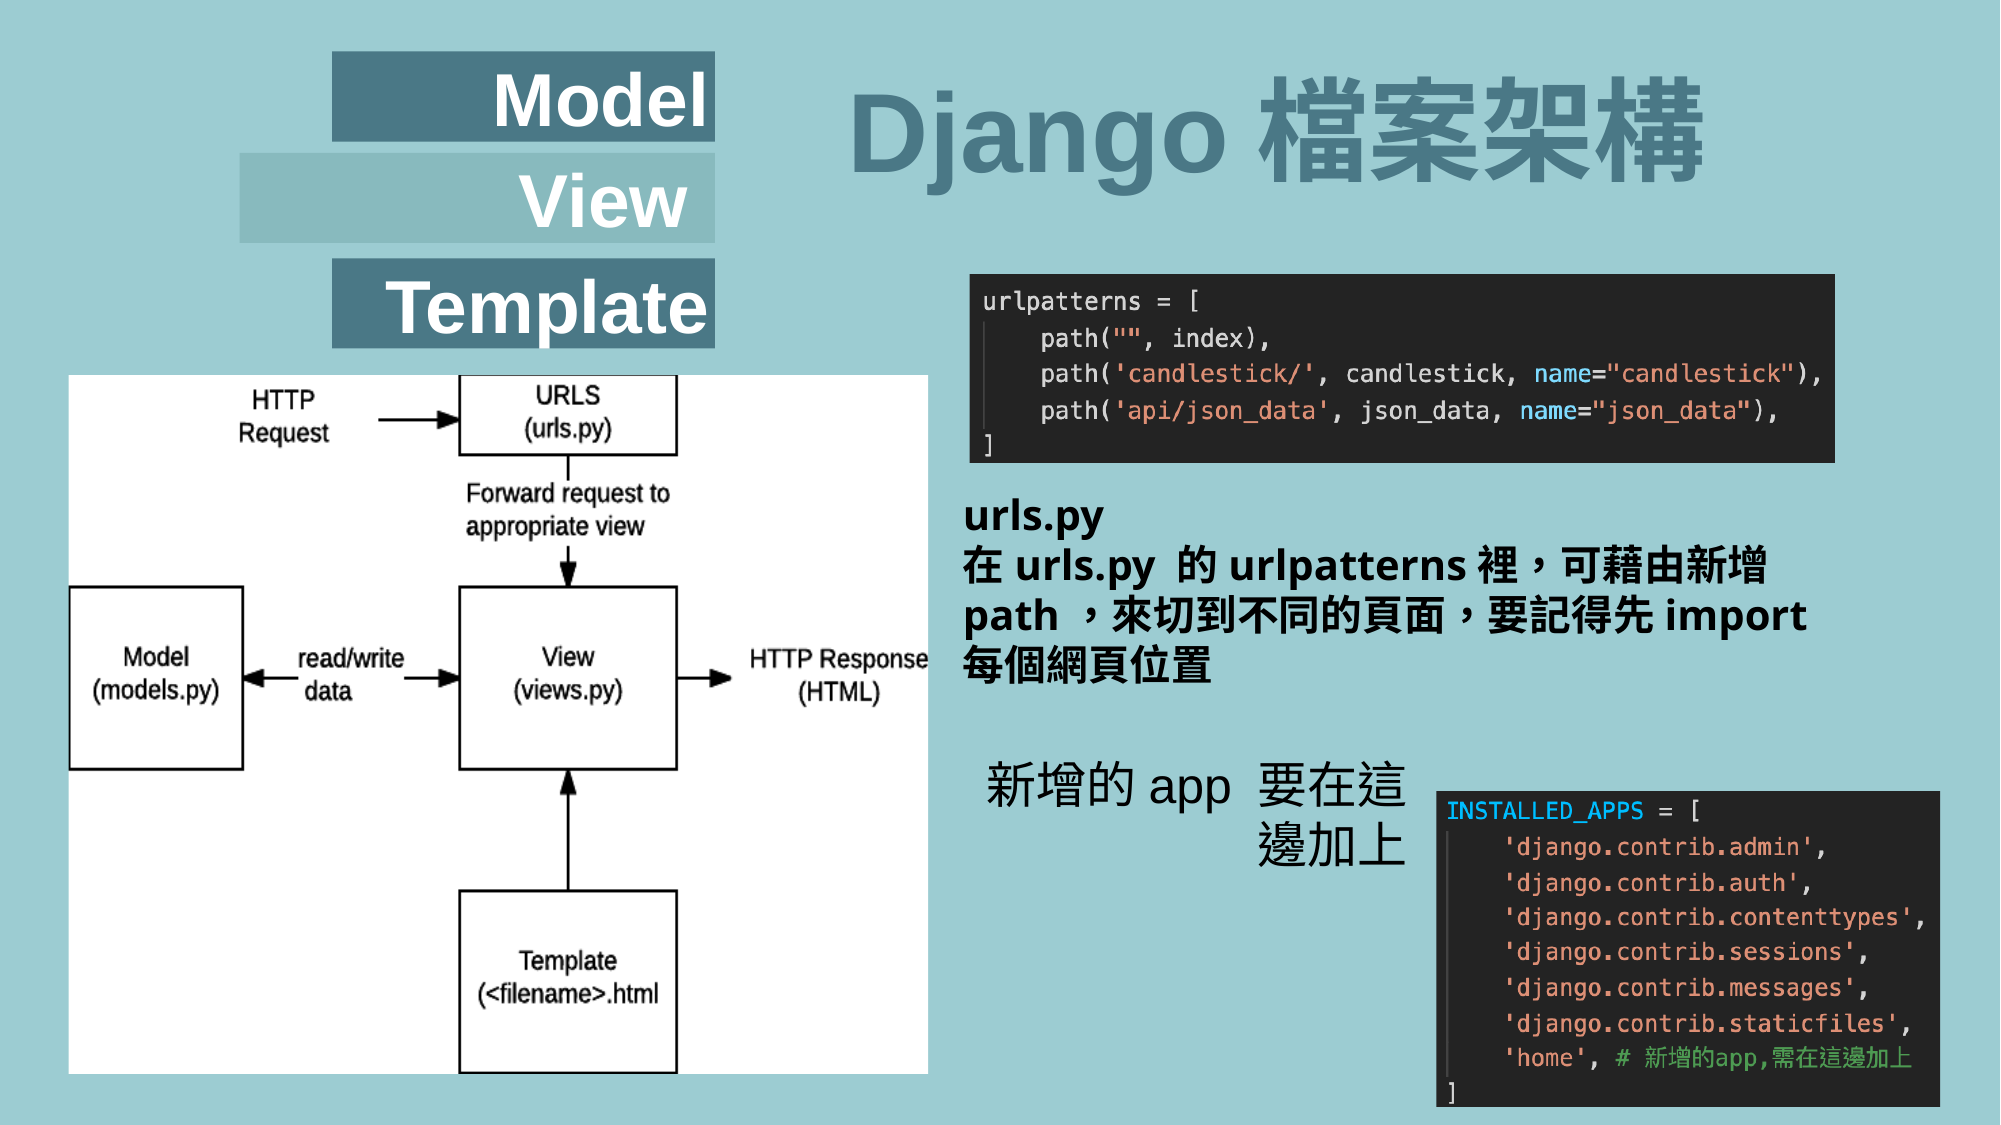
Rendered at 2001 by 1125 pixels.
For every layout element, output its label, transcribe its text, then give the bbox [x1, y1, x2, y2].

picture [1436, 791, 1941, 1107]
text_box 新增的app 要在這邊加上 [941, 746, 1423, 881]
text_box urls.py 在urls.py 的urlpatterns裡，可藉由新增path，來切到不同的頁面，要記得先import每個網頁位置 [948, 481, 1846, 697]
picture [969, 274, 1835, 463]
text_box View [239, 152, 715, 243]
picture [68, 374, 929, 1074]
text_box Model [332, 51, 715, 142]
text_box Django檔案架構 [823, 52, 1721, 203]
text_box Template [332, 258, 715, 349]
